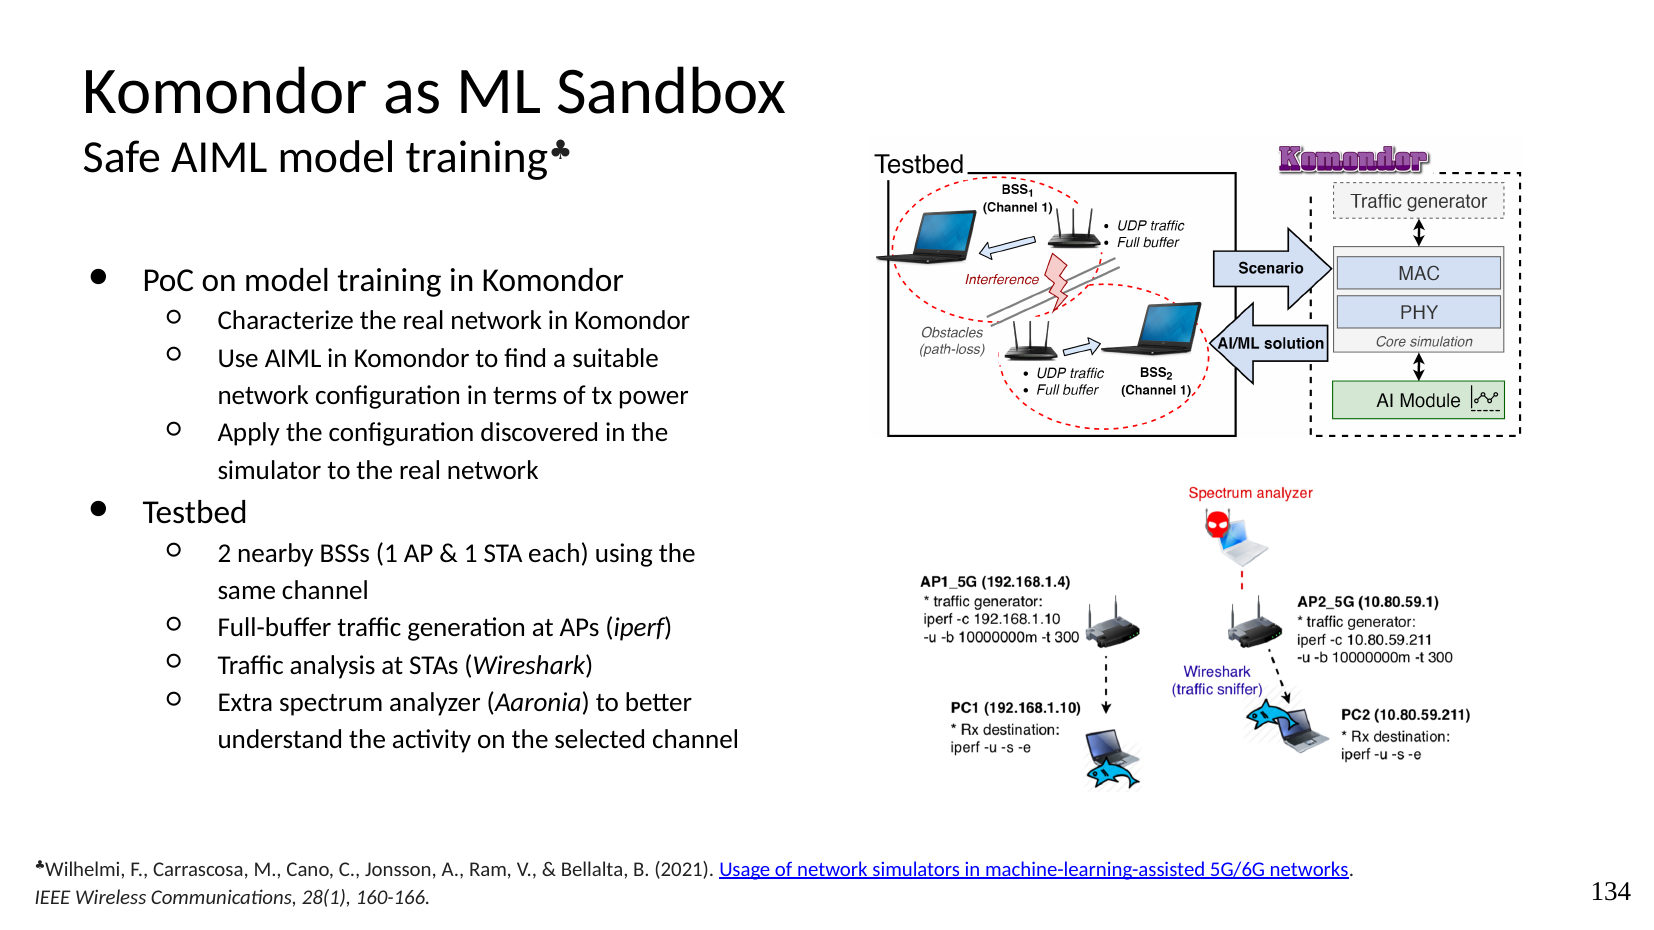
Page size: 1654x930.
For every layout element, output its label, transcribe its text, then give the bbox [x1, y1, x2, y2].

text_box Komondor as ML Sandbox Safe AIML model training♣ [82, 37, 1571, 193]
picture [870, 136, 1522, 438]
text_box ♣Wilhelmi, F., Carrascosa, M., Cano, C., Jonsson, A., Ram, V., & Bellalta, B. (2021). Usage of network simulators in machine-learning-assisted 5G/6G networks. IEEE Wireless Communications, 28(1), 160-166. [19, 836, 1374, 924]
text_box PoC on model training in Komondor Characterize the real network in Komondor Use AIML in Komondor to find a suitable network configuration in terms of tx power Apply the configuration discovered in the simulator to the real network Testbed 2 nearby BSSs (1 AP & 1 STA each) using the same channel Full-buffer traffic generation at APs (iperf) Traffic analysis at STAs (Wireshark) Extra spectrum analyzer (Aaronia) to better understand the activity on the selected channel [52, 236, 762, 821]
slide_number ‹#› [1546, 858, 1647, 930]
picture [918, 482, 1473, 792]
